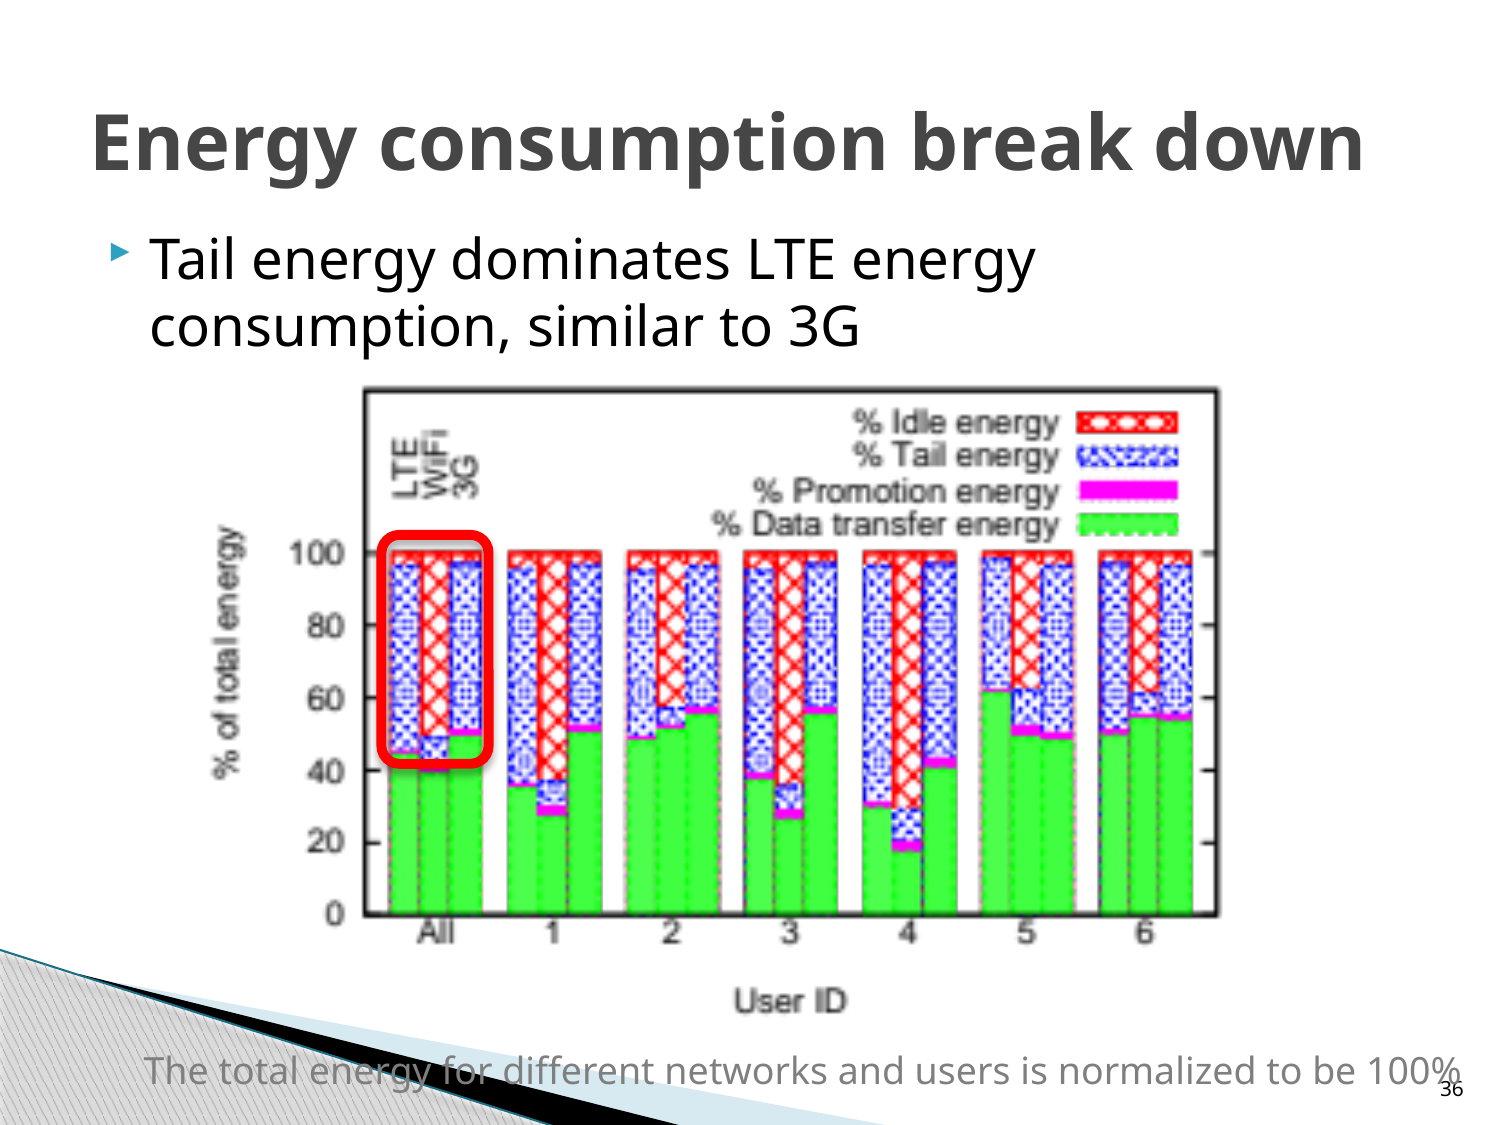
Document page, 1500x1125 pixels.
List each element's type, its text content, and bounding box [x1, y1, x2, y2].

text_box The total energy for different networks and users is normalized to be 100% [128, 1039, 1478, 1099]
slide_number 36 [1418, 1051, 1479, 1112]
title Energy consumption break down [75, 45, 1425, 233]
list Tail energy dominates LTE energy consumption, similar to 3G [75, 233, 1425, 959]
picture [200, 351, 1270, 1019]
